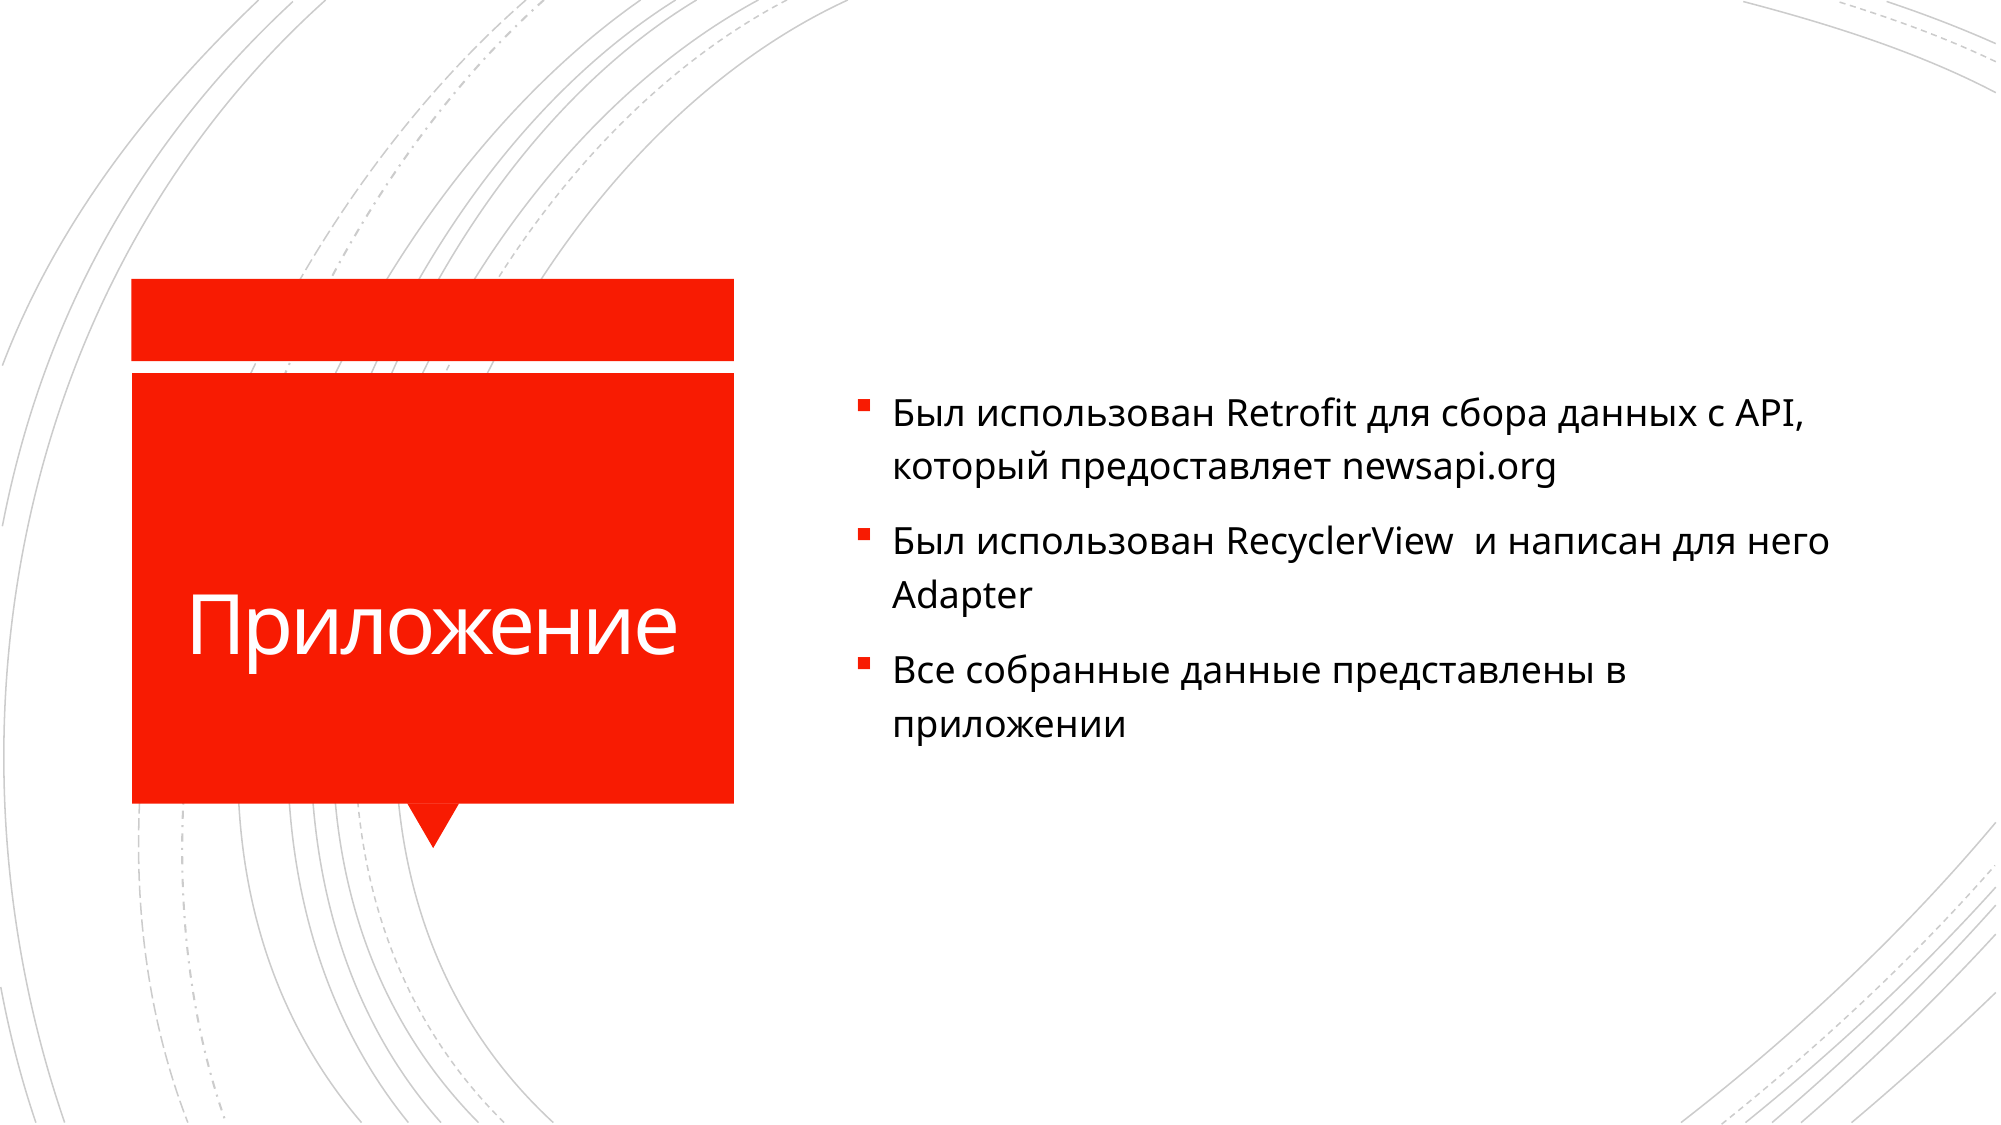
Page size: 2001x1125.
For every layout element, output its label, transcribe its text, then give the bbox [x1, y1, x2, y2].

title Приложение [145, 385, 720, 789]
list Был использован Retrofit для сбора данных с API, который предоставляет newsapi.org Был использован RecyclerView и написан для него Adapter Все собранные данные представлены в приложении [839, 131, 1871, 993]
